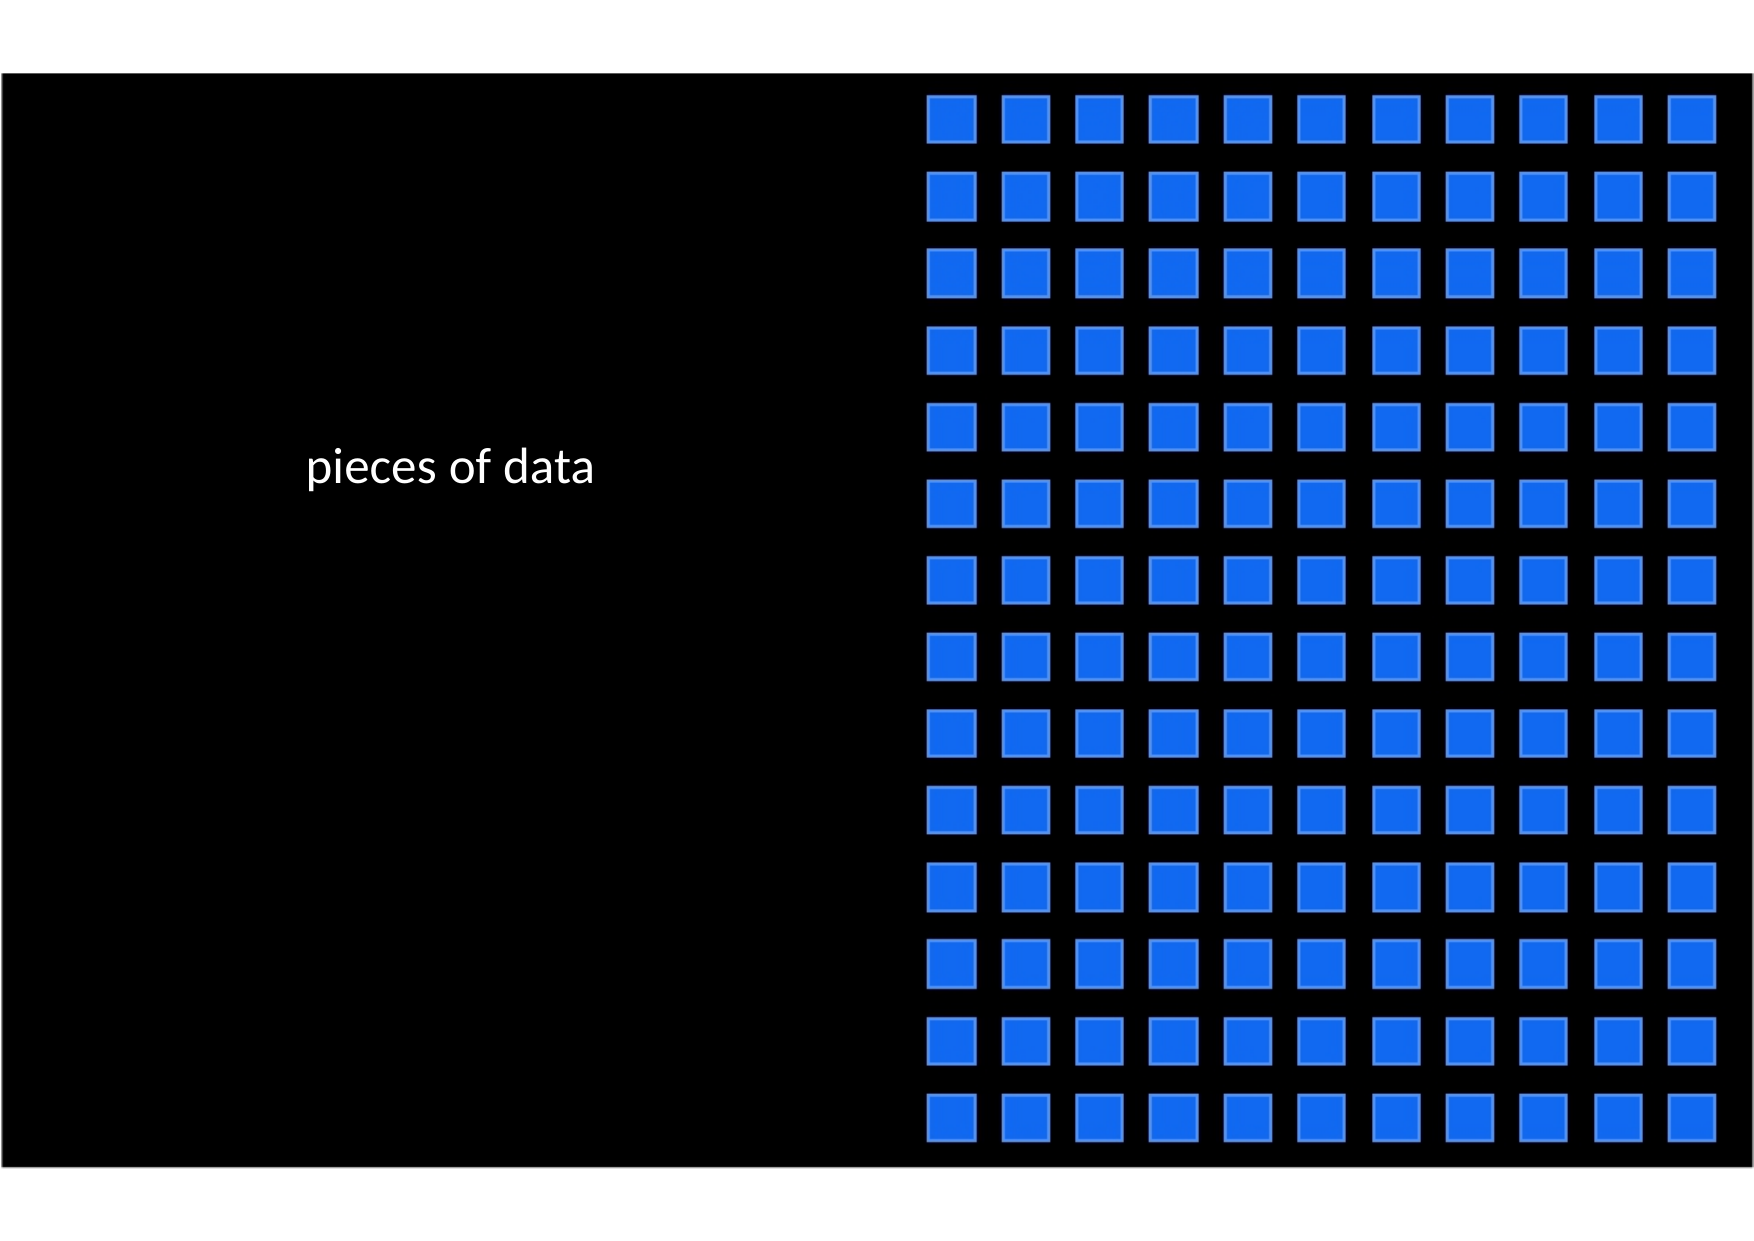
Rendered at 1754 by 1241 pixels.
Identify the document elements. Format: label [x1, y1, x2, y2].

picture [0, 72, 1754, 1169]
